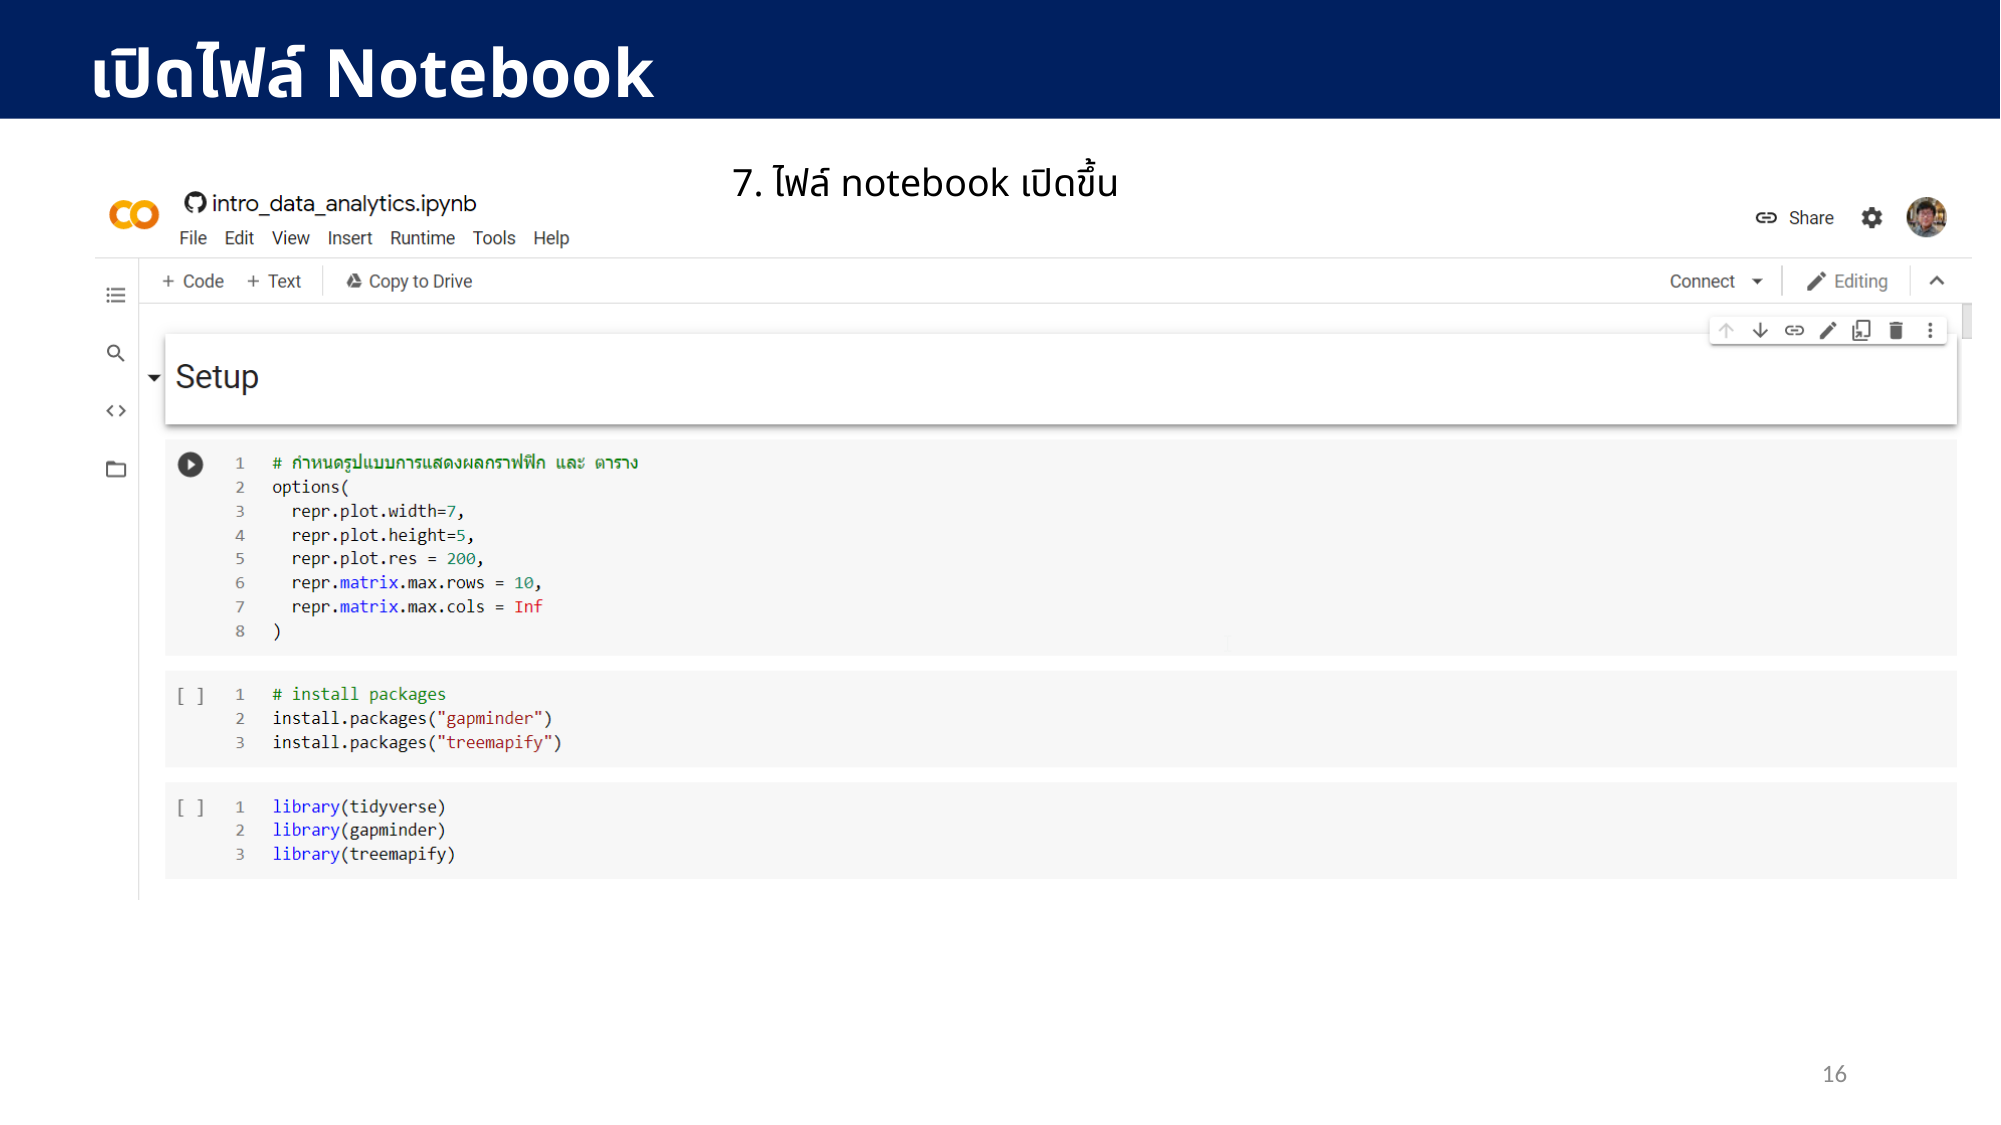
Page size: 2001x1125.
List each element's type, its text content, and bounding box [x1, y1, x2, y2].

slide_number 16 [1412, 1042, 1863, 1103]
text_box เปิดไฟล์ Notebook [0, 0, 2000, 119]
picture [95, 182, 1972, 900]
text_box 7. ไฟล์ notebook เปิดขึ้น [717, 151, 1135, 182]
